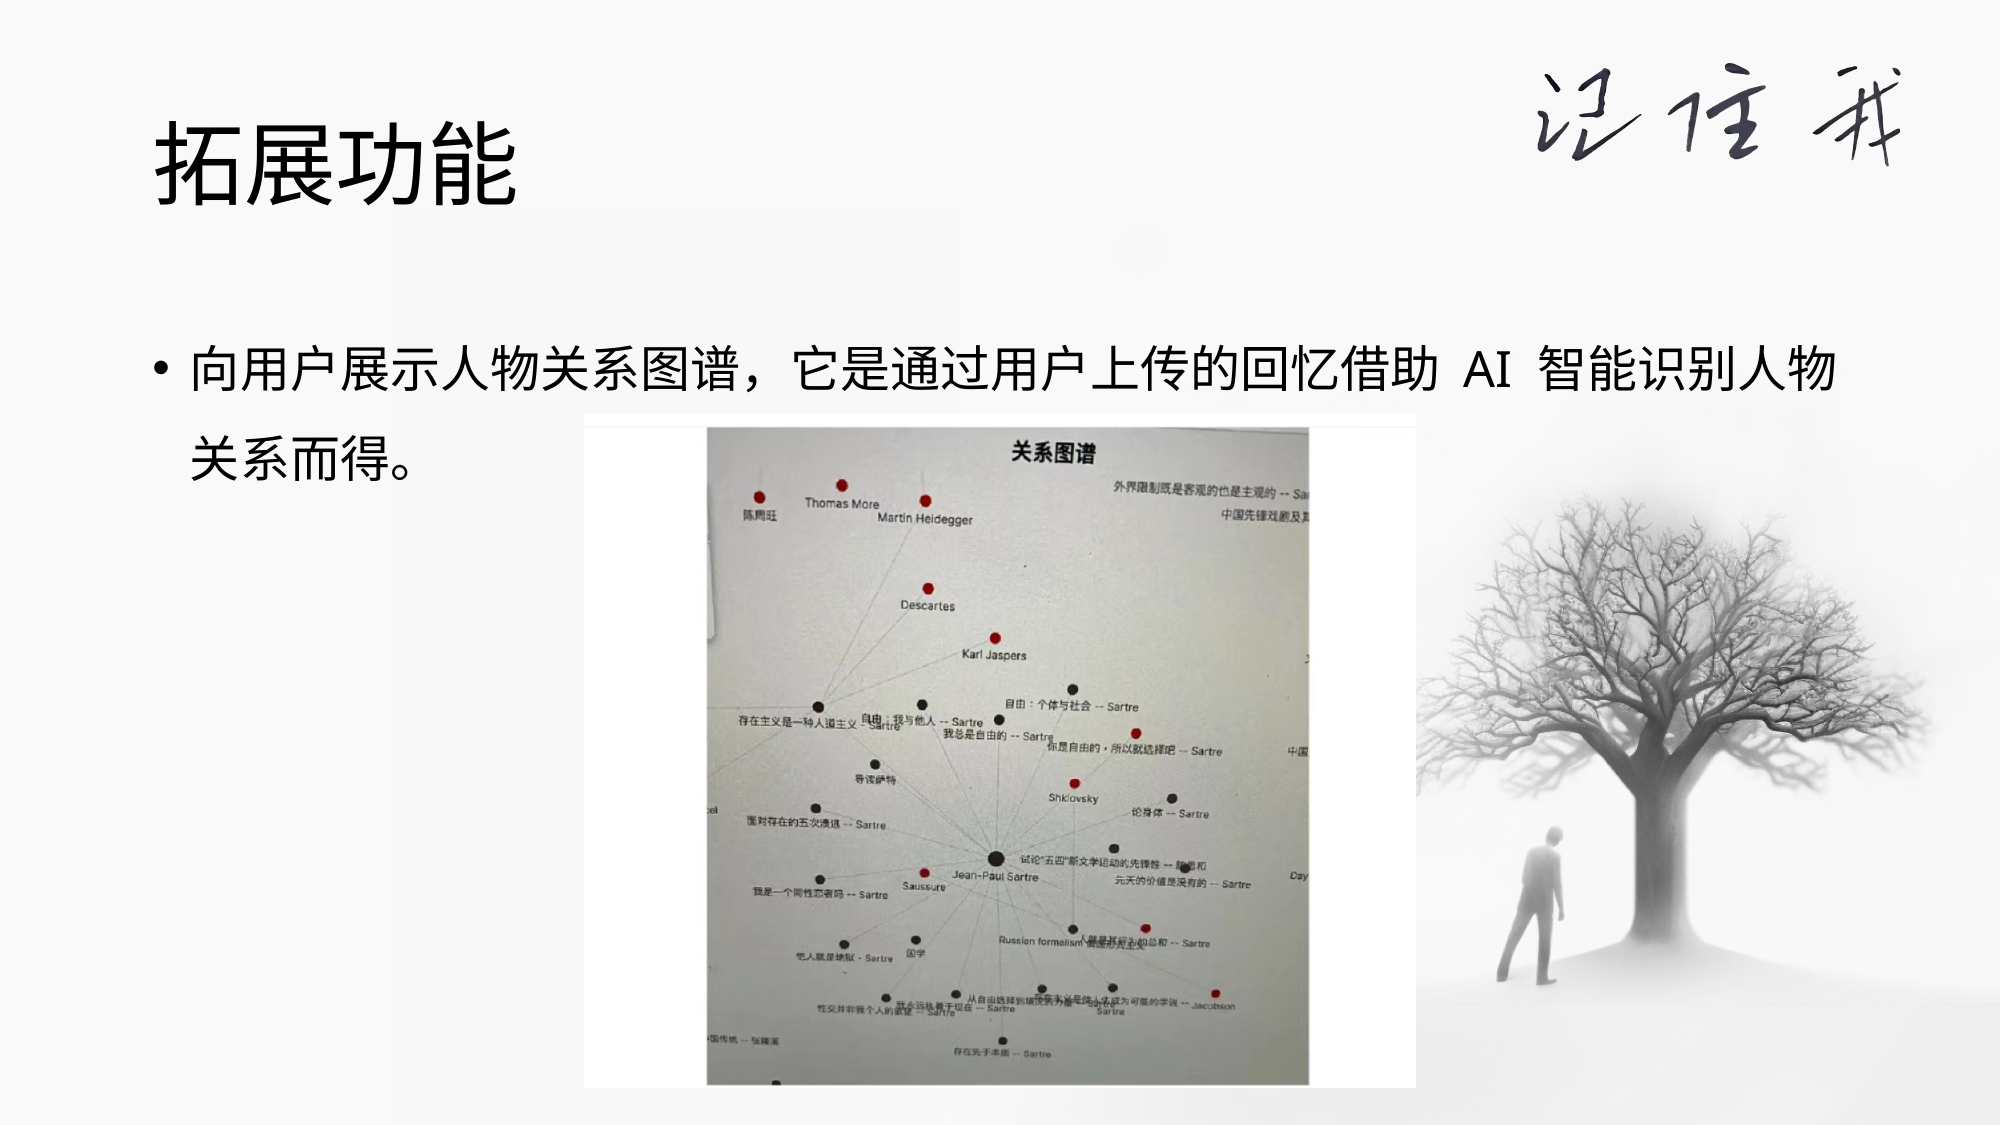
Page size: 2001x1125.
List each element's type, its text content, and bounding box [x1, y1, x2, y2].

picture [0, 0, 2001, 1125]
list 向用户展示人物关系图谱，它是通过用户上传的回忆借助 AI 智能识别人物关系而得。 [137, 299, 1863, 1066]
title 拓展功能 [137, 59, 1863, 278]
